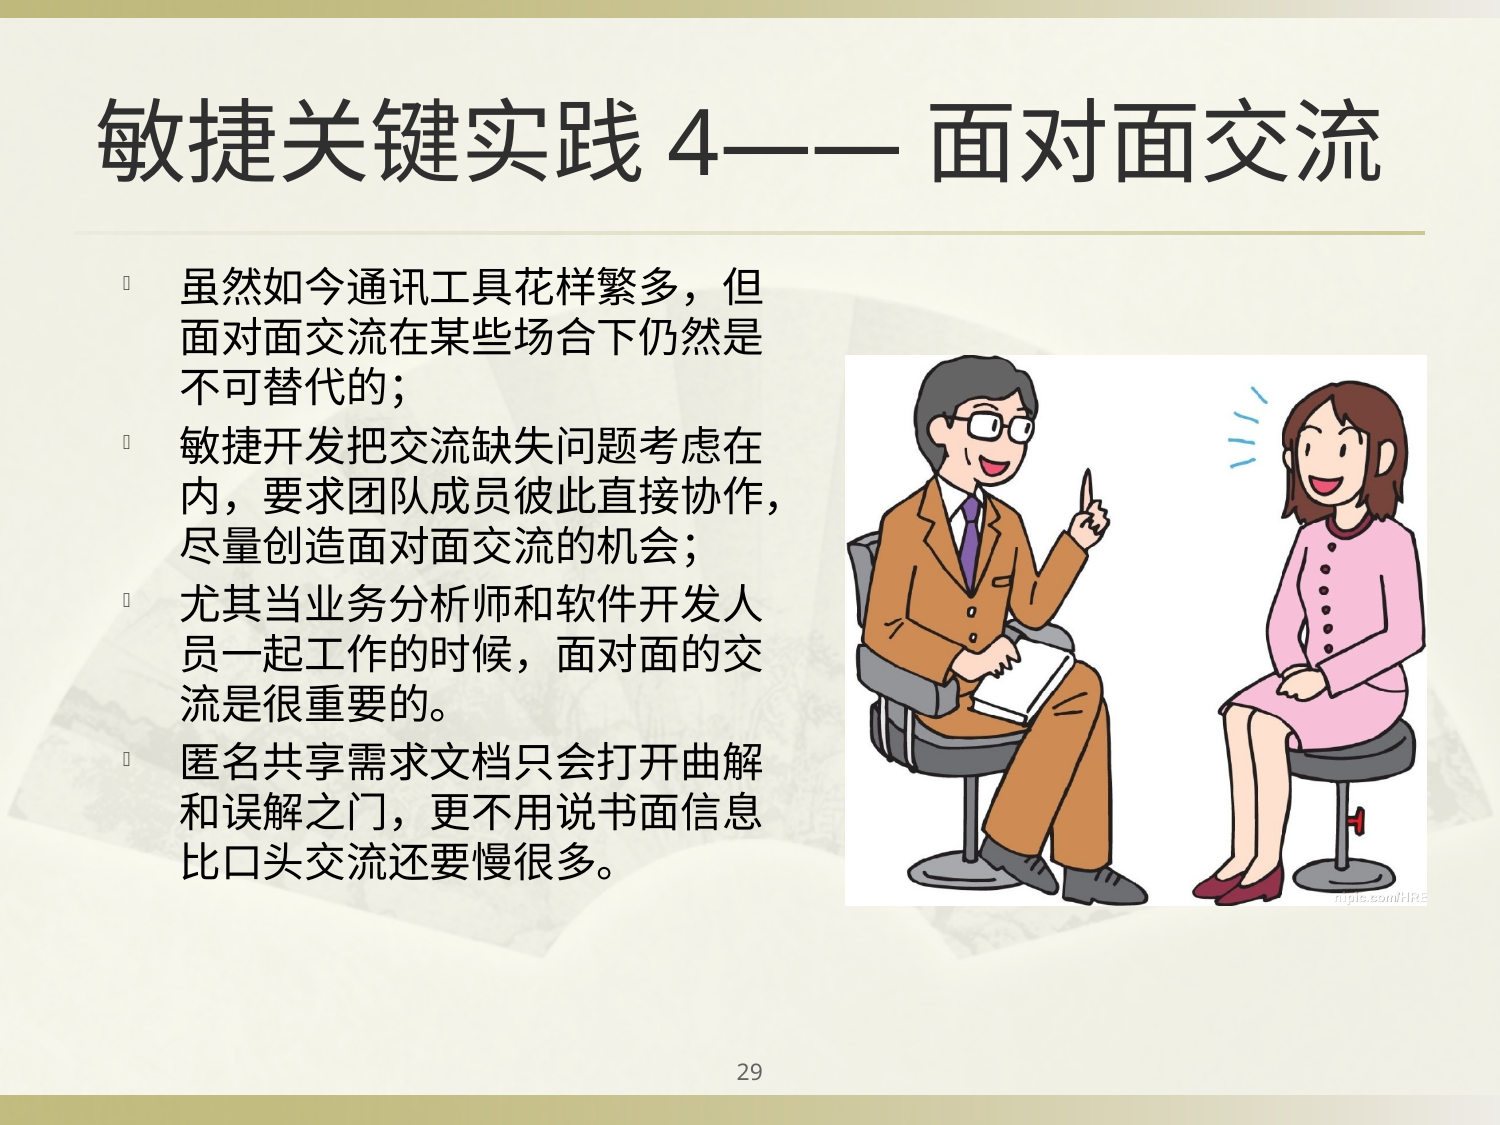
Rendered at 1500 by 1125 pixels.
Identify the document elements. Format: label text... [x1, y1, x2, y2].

title 敏捷关键实践4——面对面交流 [75, 45, 1425, 233]
slide_number 29 [675, 1050, 825, 1097]
list 虽然如今通讯工具花样繁多，但面对面交流在某些场合下仍然是不可替代的； 敏捷开发把交流缺失问题考虑在内，要求团队成员彼此直接协作，尽量创造面对面交流的机会； 尤其当业务分析师和软件开发人员一起工作的时候，面对面的交流是很重要的。 匿名共享需求文档只会打开曲解和误解之门，更不用说书面信息比口头交流还要慢很多。 [108, 253, 786, 1067]
picture [844, 355, 1427, 907]
